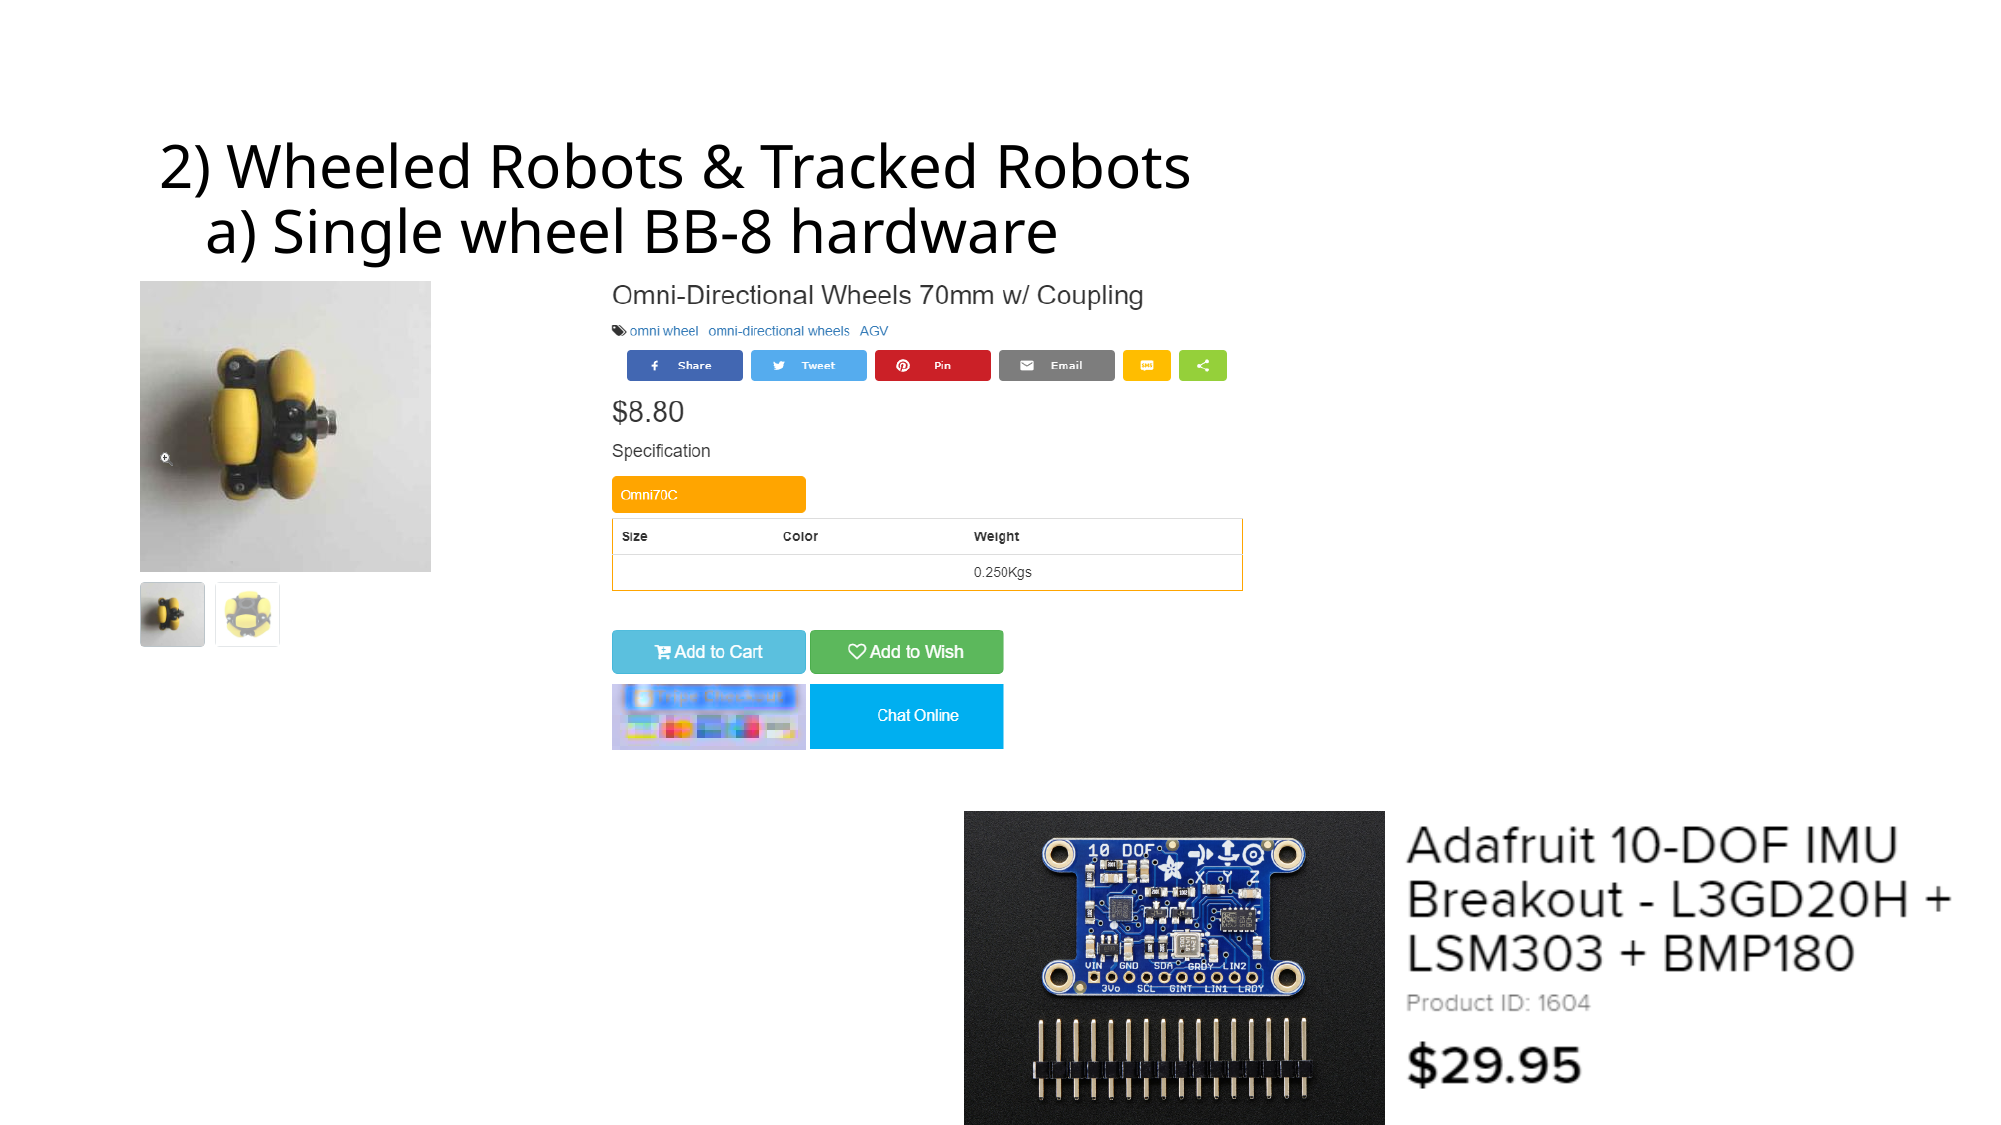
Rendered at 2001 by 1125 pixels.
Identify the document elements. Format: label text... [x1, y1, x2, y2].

title 2) Wheeled Robots & Tracked Robots a) Single wheel BB-8 hardware [144, 62, 1213, 270]
picture [132, 270, 1253, 762]
picture [964, 809, 2000, 1125]
